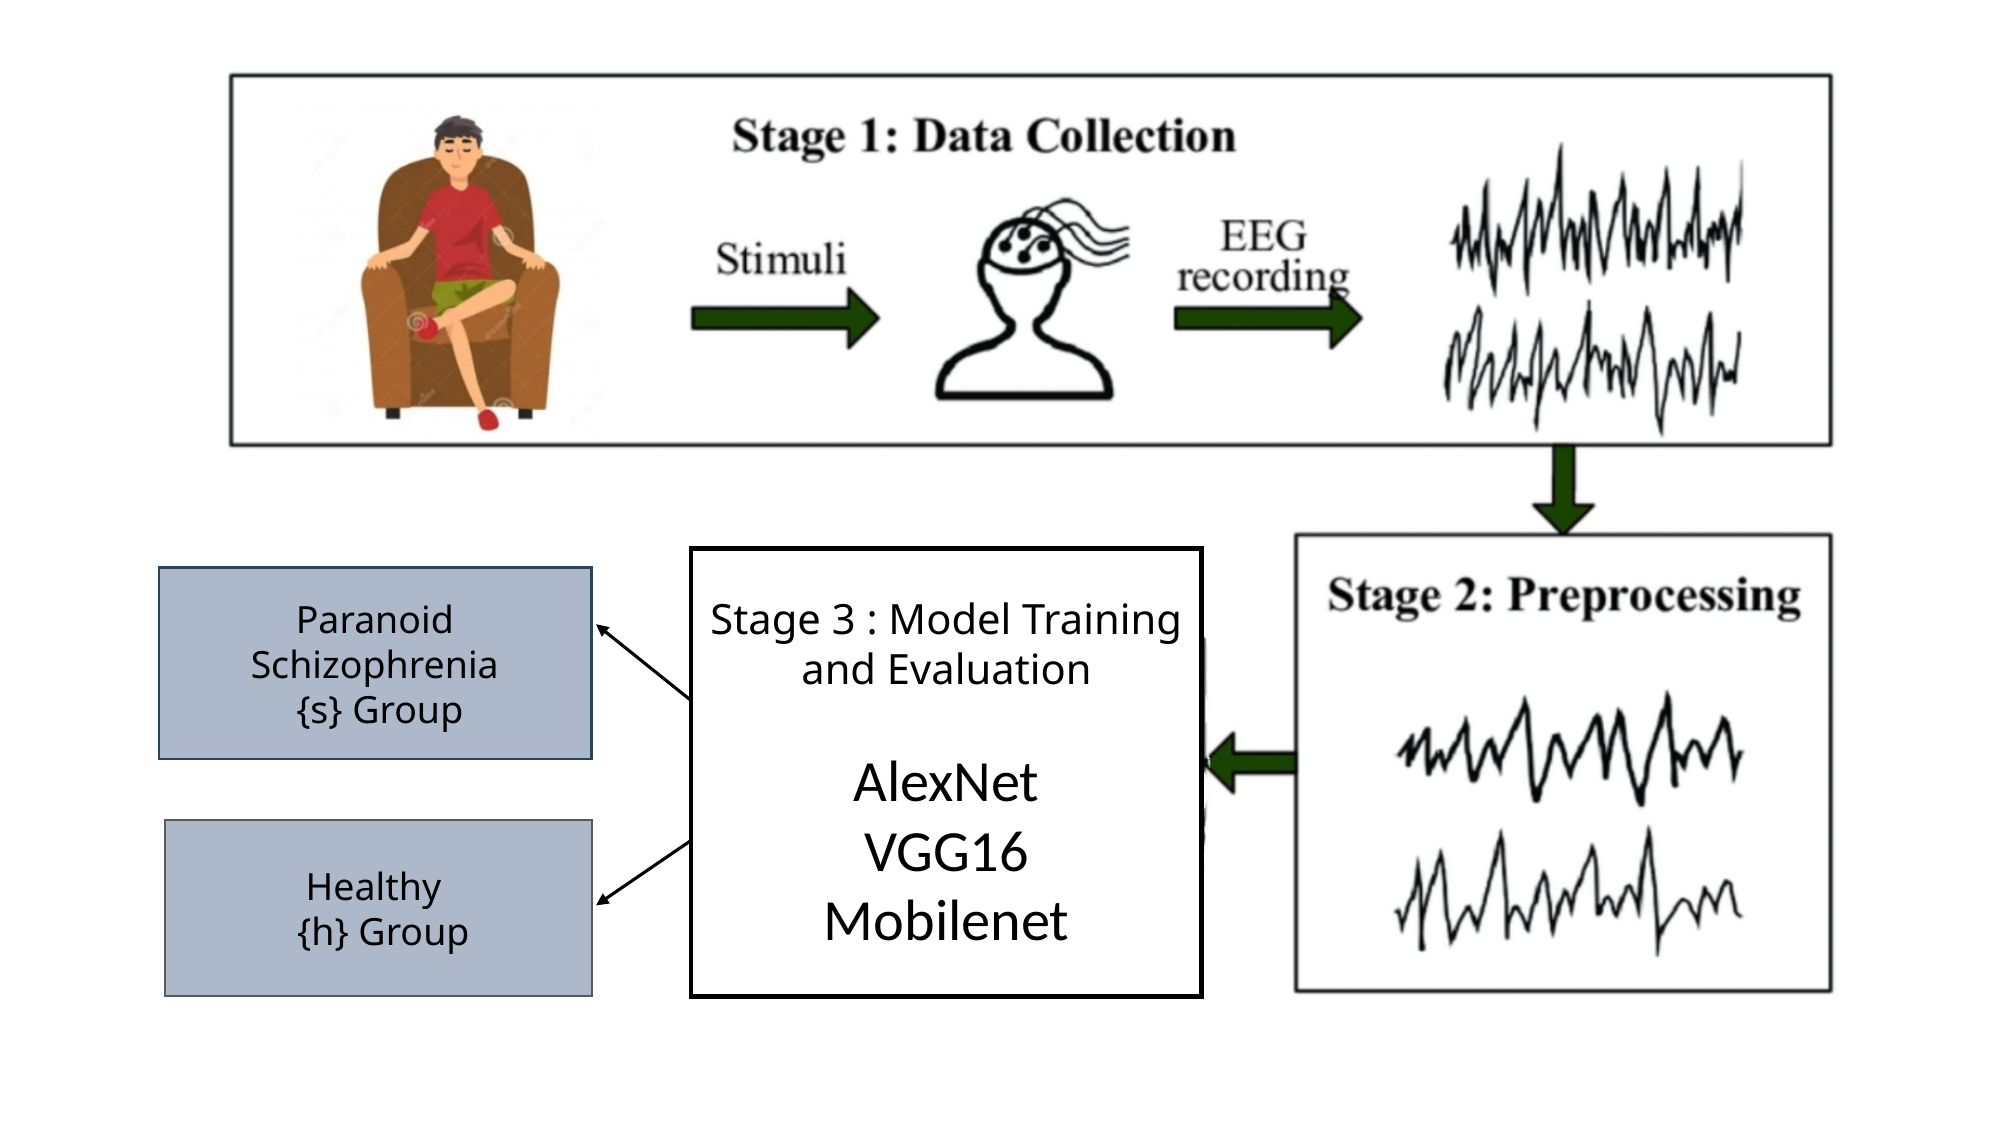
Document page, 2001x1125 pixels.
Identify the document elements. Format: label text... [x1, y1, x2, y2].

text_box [596, 840, 692, 906]
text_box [596, 624, 692, 701]
text_box Healthy {h} Group [164, 819, 548, 997]
picture [185, 0, 1900, 1125]
text_box Paranoid Schizophrenia {s} Group [158, 566, 548, 760]
